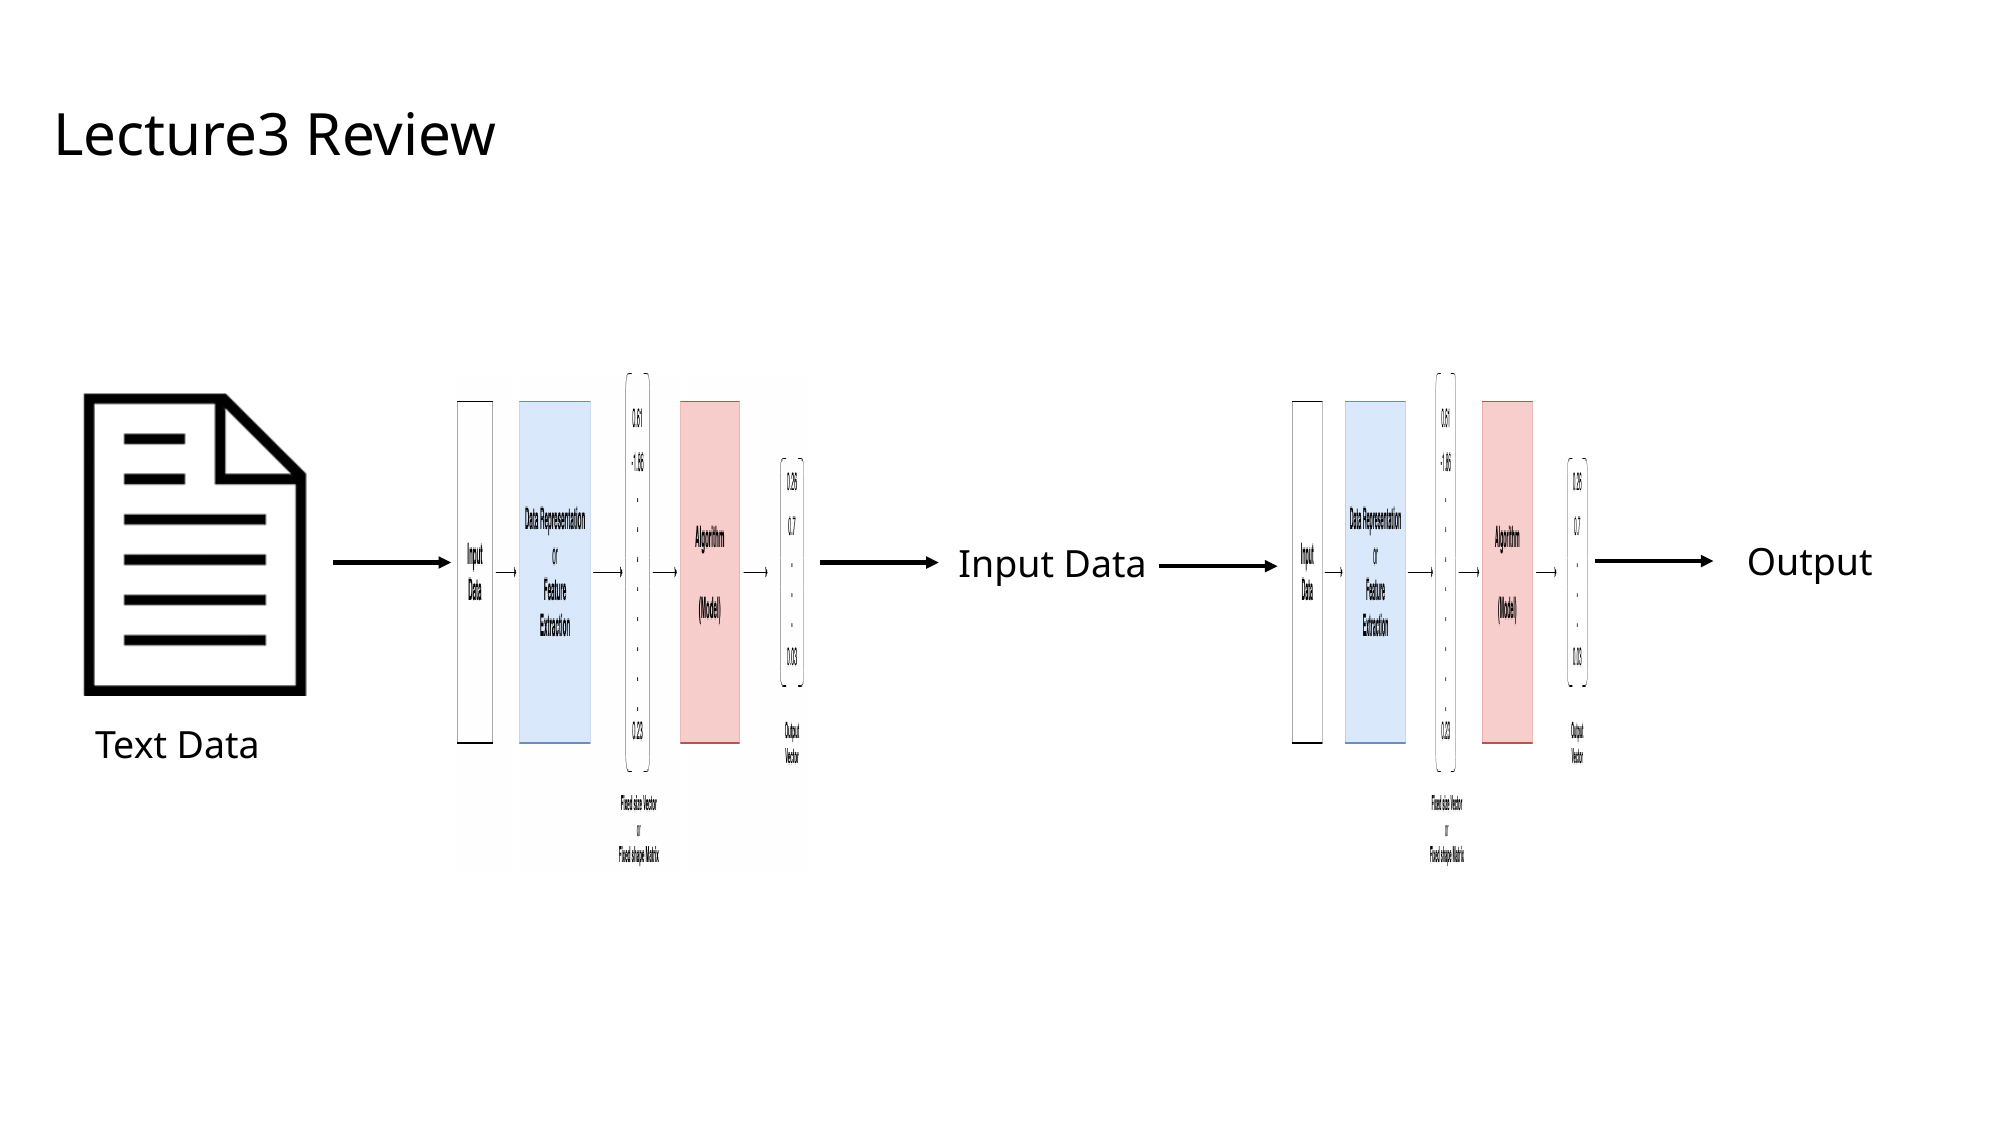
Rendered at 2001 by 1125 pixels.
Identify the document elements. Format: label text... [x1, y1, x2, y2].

text_box Input Data [943, 532, 1162, 592]
text_box Output [1732, 530, 1888, 591]
picture [457, 373, 814, 872]
picture [44, 393, 347, 696]
picture [1292, 373, 1596, 872]
text_box Lecture3 Review [38, 89, 511, 175]
text_box Text Data [80, 713, 275, 774]
